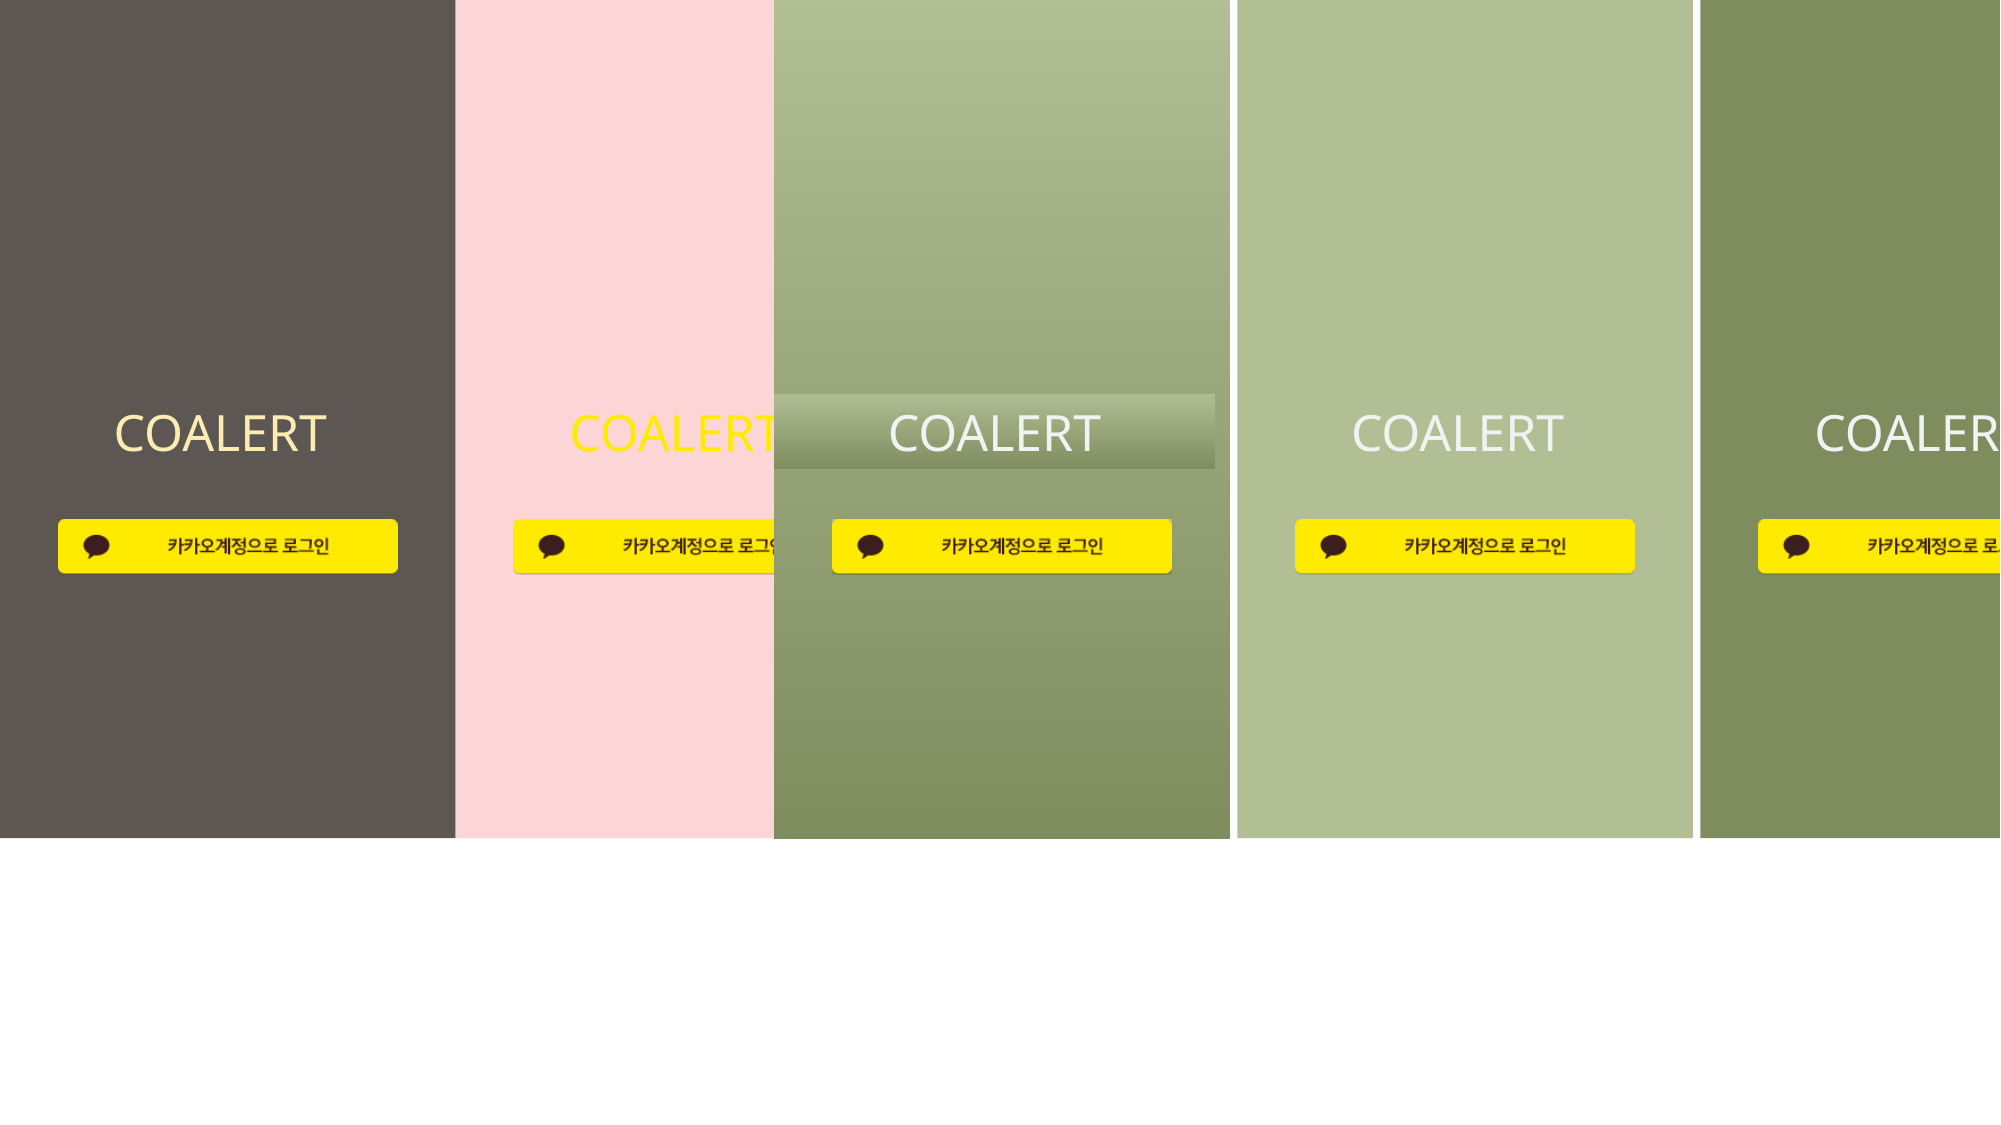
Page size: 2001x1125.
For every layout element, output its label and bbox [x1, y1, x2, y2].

text_box [455, 0, 774, 839]
text_box [1700, 0, 2000, 839]
text_box [1237, 0, 1693, 839]
text_box [774, 0, 1230, 839]
text_box [0, 0, 455, 839]
